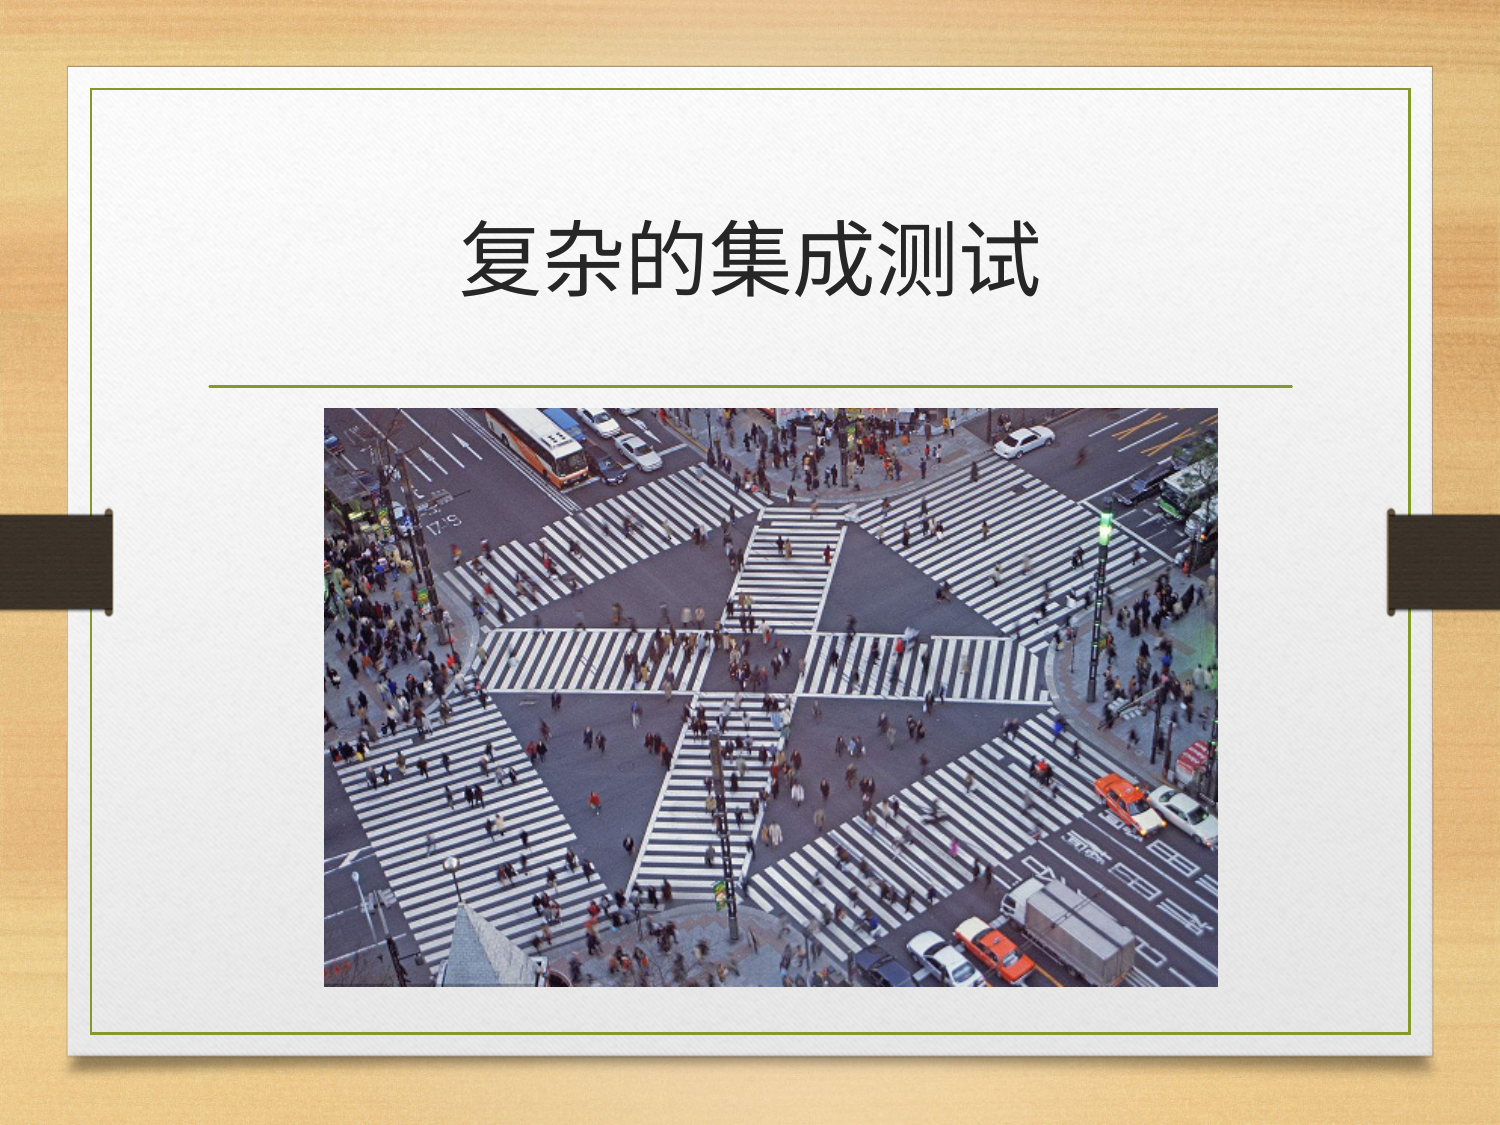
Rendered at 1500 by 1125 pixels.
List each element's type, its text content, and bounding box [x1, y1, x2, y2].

title 复杂的集成测试 [192, 150, 1309, 364]
picture [0, 0, 1500, 1125]
